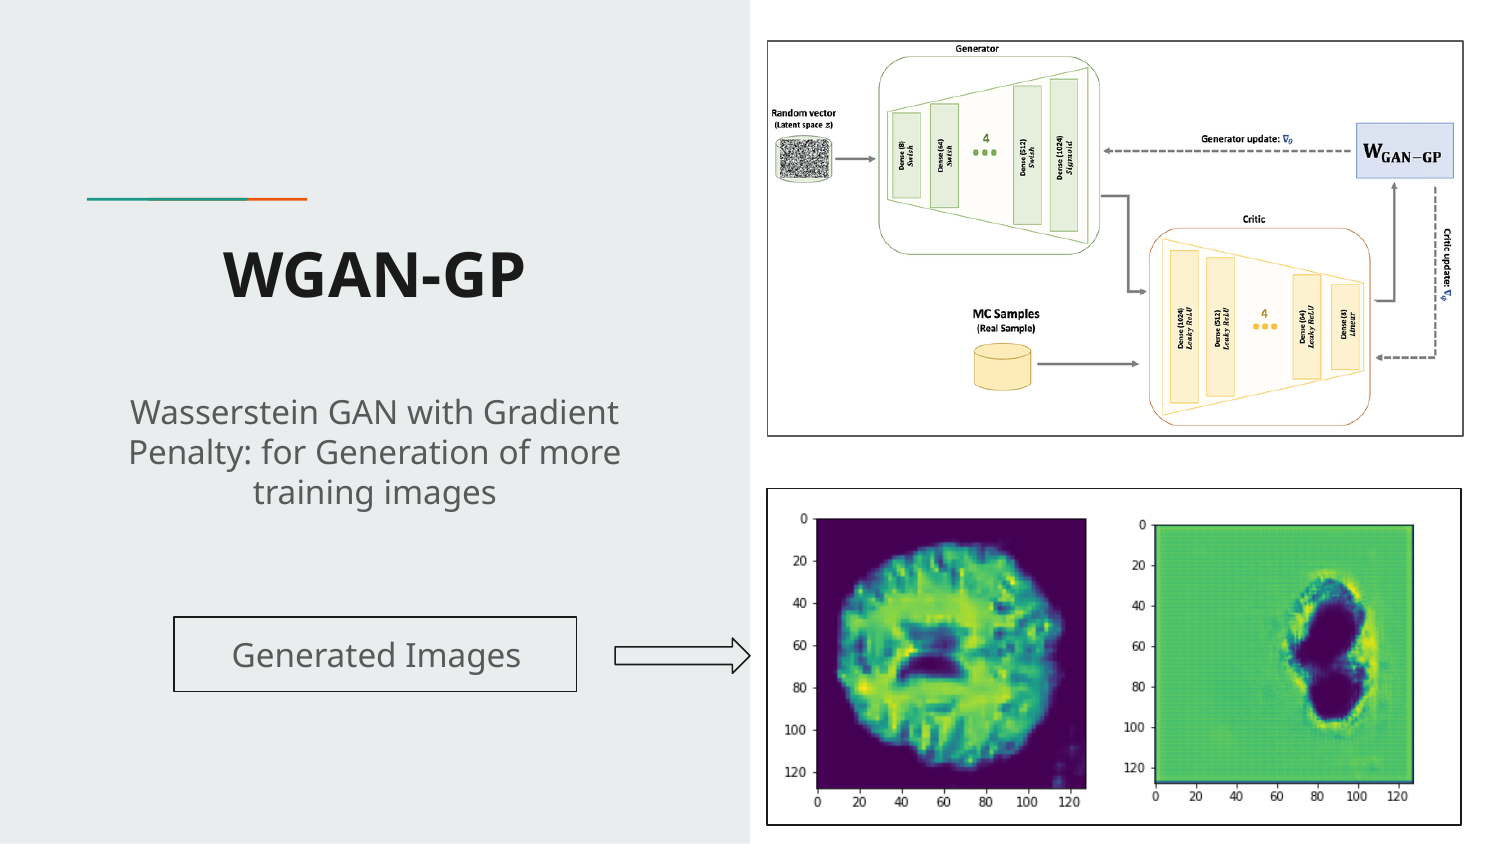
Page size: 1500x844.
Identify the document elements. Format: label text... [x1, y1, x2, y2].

picture [767, 475, 1451, 833]
picture [767, 41, 1463, 436]
subtitle Wasserstein GAN with Gradient Penalty: for Generation of more training images [104, 376, 646, 501]
text_box [615, 638, 751, 674]
subtitle Generated Images [173, 617, 577, 692]
text_box [1455, 488, 1461, 826]
title WGAN-GP [146, 220, 604, 376]
